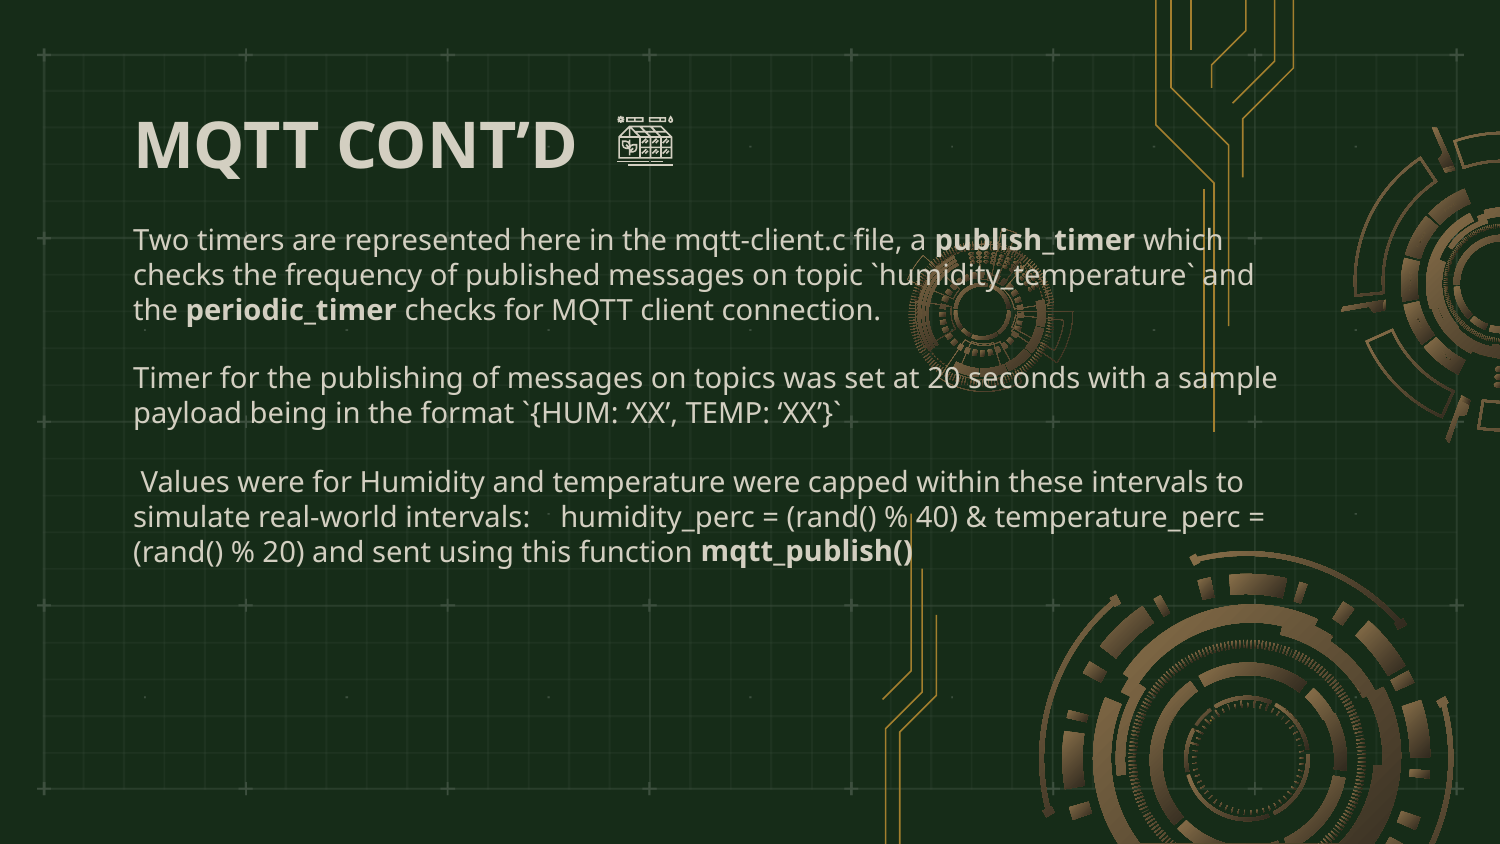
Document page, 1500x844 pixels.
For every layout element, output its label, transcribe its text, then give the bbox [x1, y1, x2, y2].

title MQTT CONT’D [118, 88, 1382, 193]
subtitle Two timers are represented here in the mqtt-client.c file, a publish_timer which checks the frequency of published messages on topic `humidity_temperature` and the periodic_timer checks for MQTT client connection. Timer for the publishing of messages on topics was set at 20 seconds with a sample payload being in the format `{HUM: ‘XX’, TEMP: ‘XX’}` Values were for Humidity and temperature were capped within these intervals to simulate real-world intervals: humidity_perc = (rand() % 40) & temperature_perc = (rand() % 20) and sent using this function mqtt_publish() [118, 206, 1300, 662]
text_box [617, 115, 674, 166]
